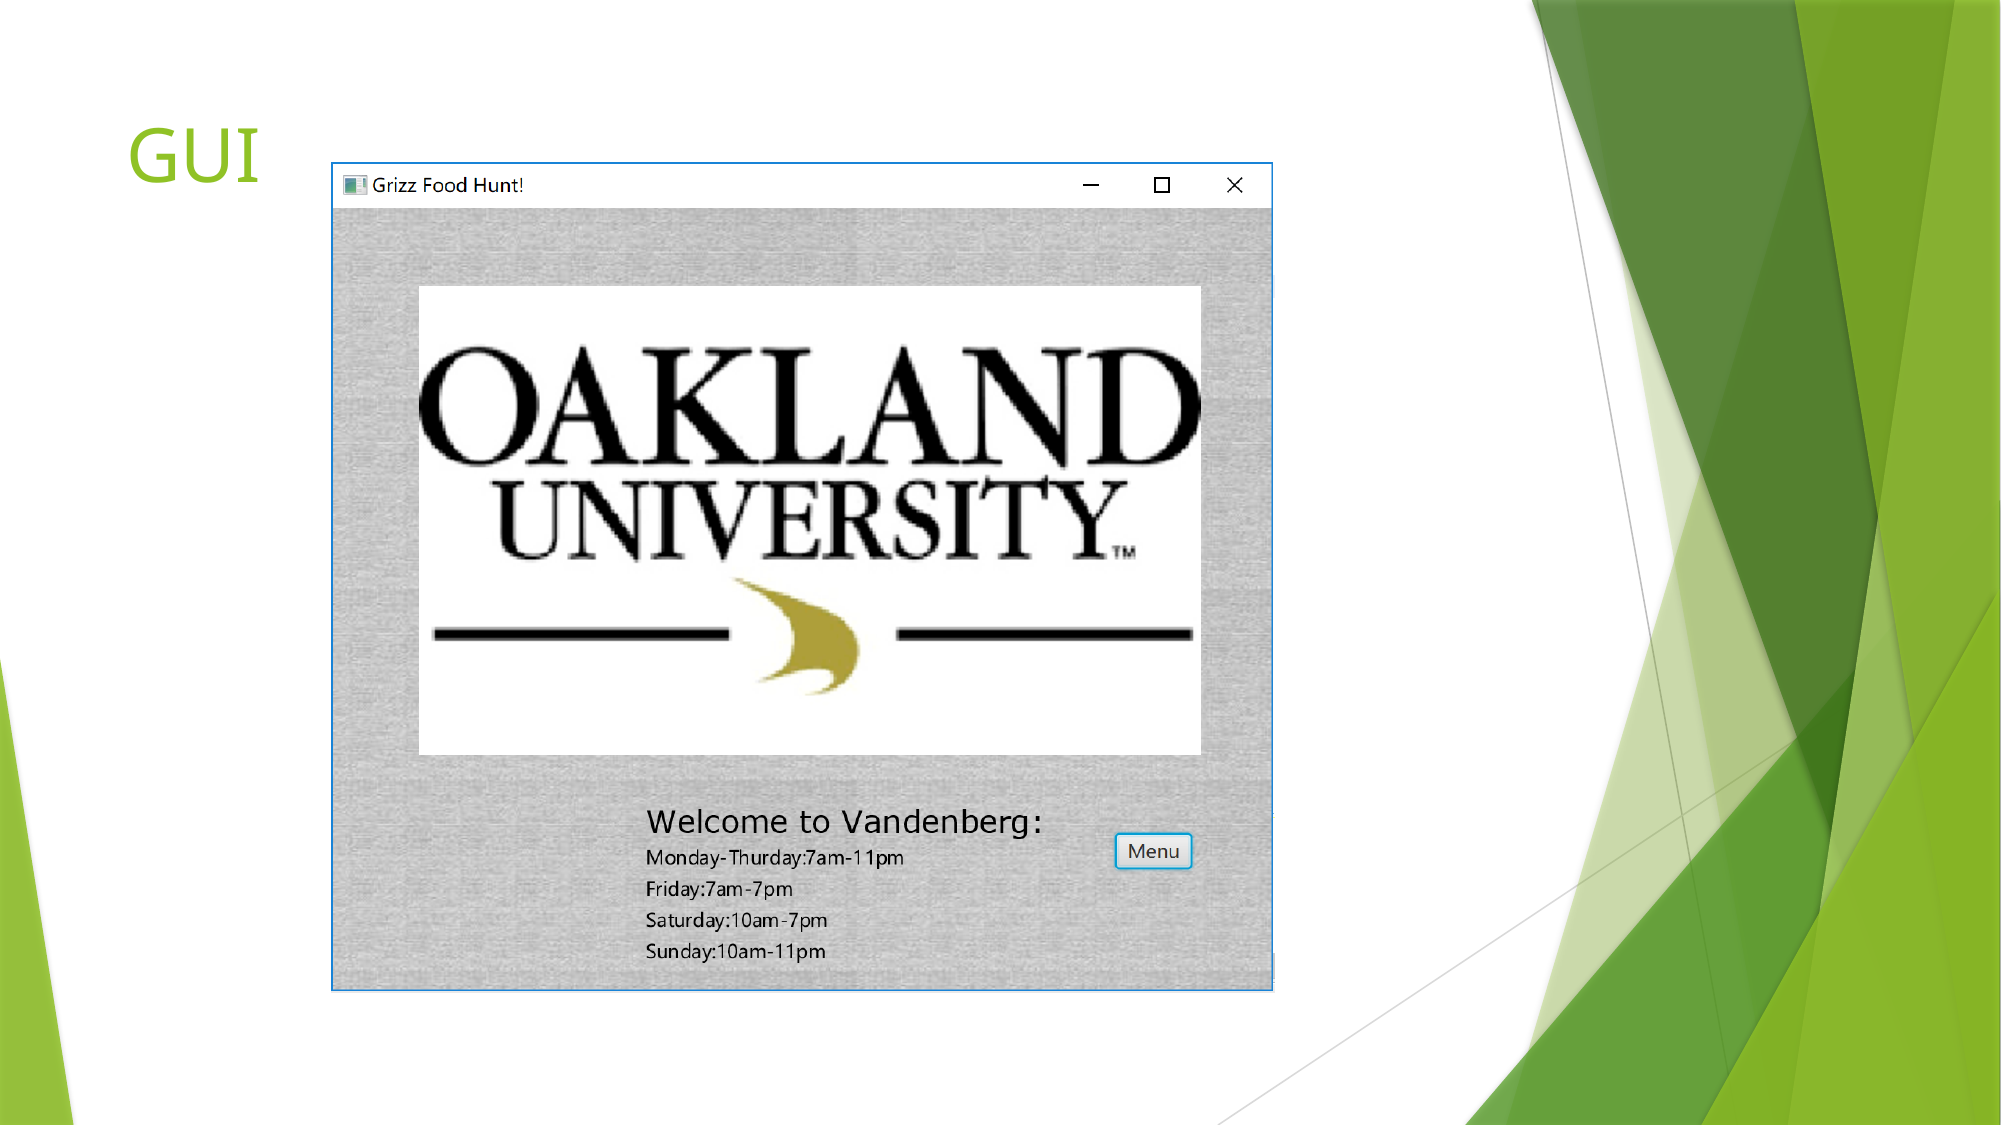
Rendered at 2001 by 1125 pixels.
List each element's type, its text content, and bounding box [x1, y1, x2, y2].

picture [330, 162, 1275, 994]
title GUI [111, 99, 289, 228]
